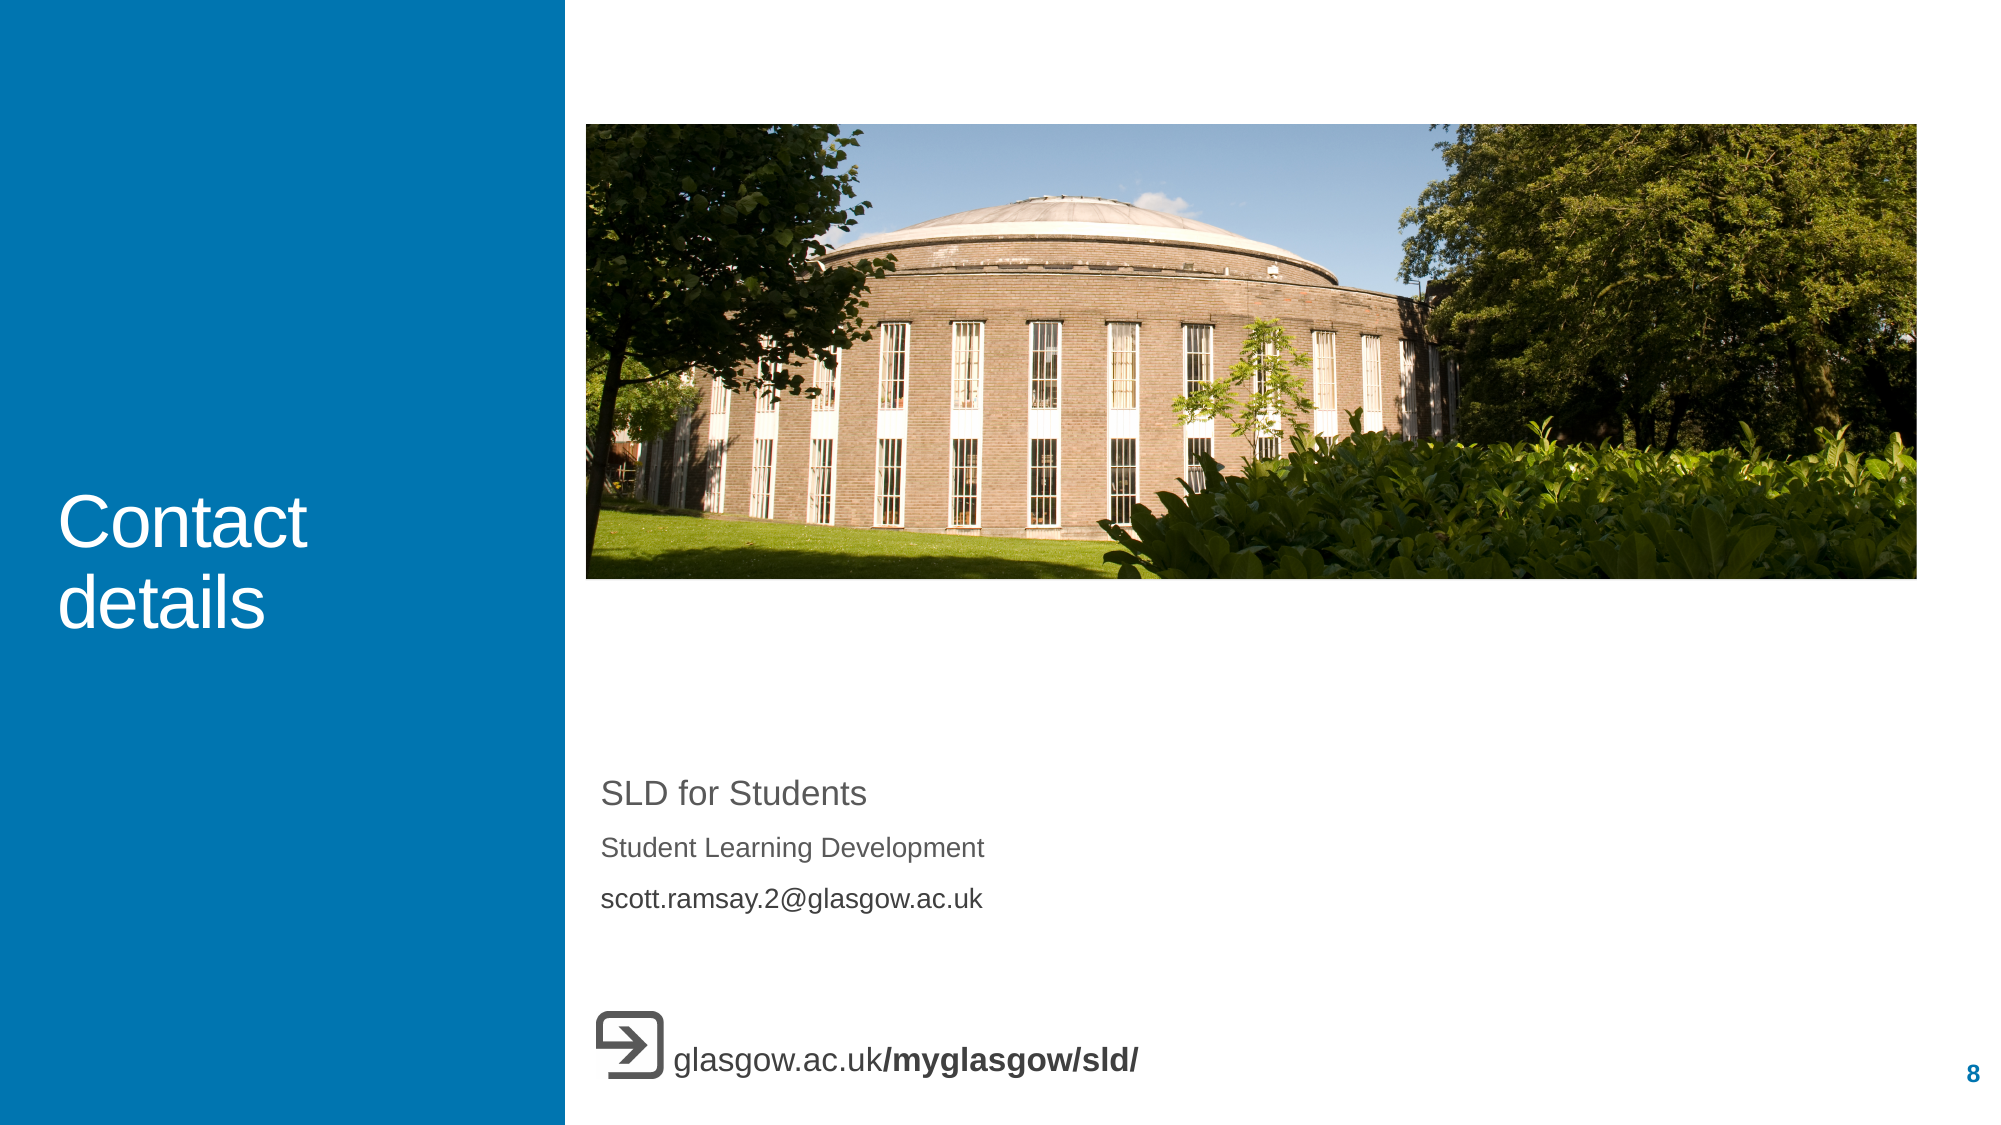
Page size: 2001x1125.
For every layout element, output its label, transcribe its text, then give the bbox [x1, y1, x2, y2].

slide_number 8 [1744, 1042, 1996, 1103]
picture [585, 124, 1917, 579]
list SLD for Students Student Learning Development scott.ramsay.2@glasgow.ac.uk [585, 587, 1917, 923]
title Contact details [41, 187, 507, 940]
